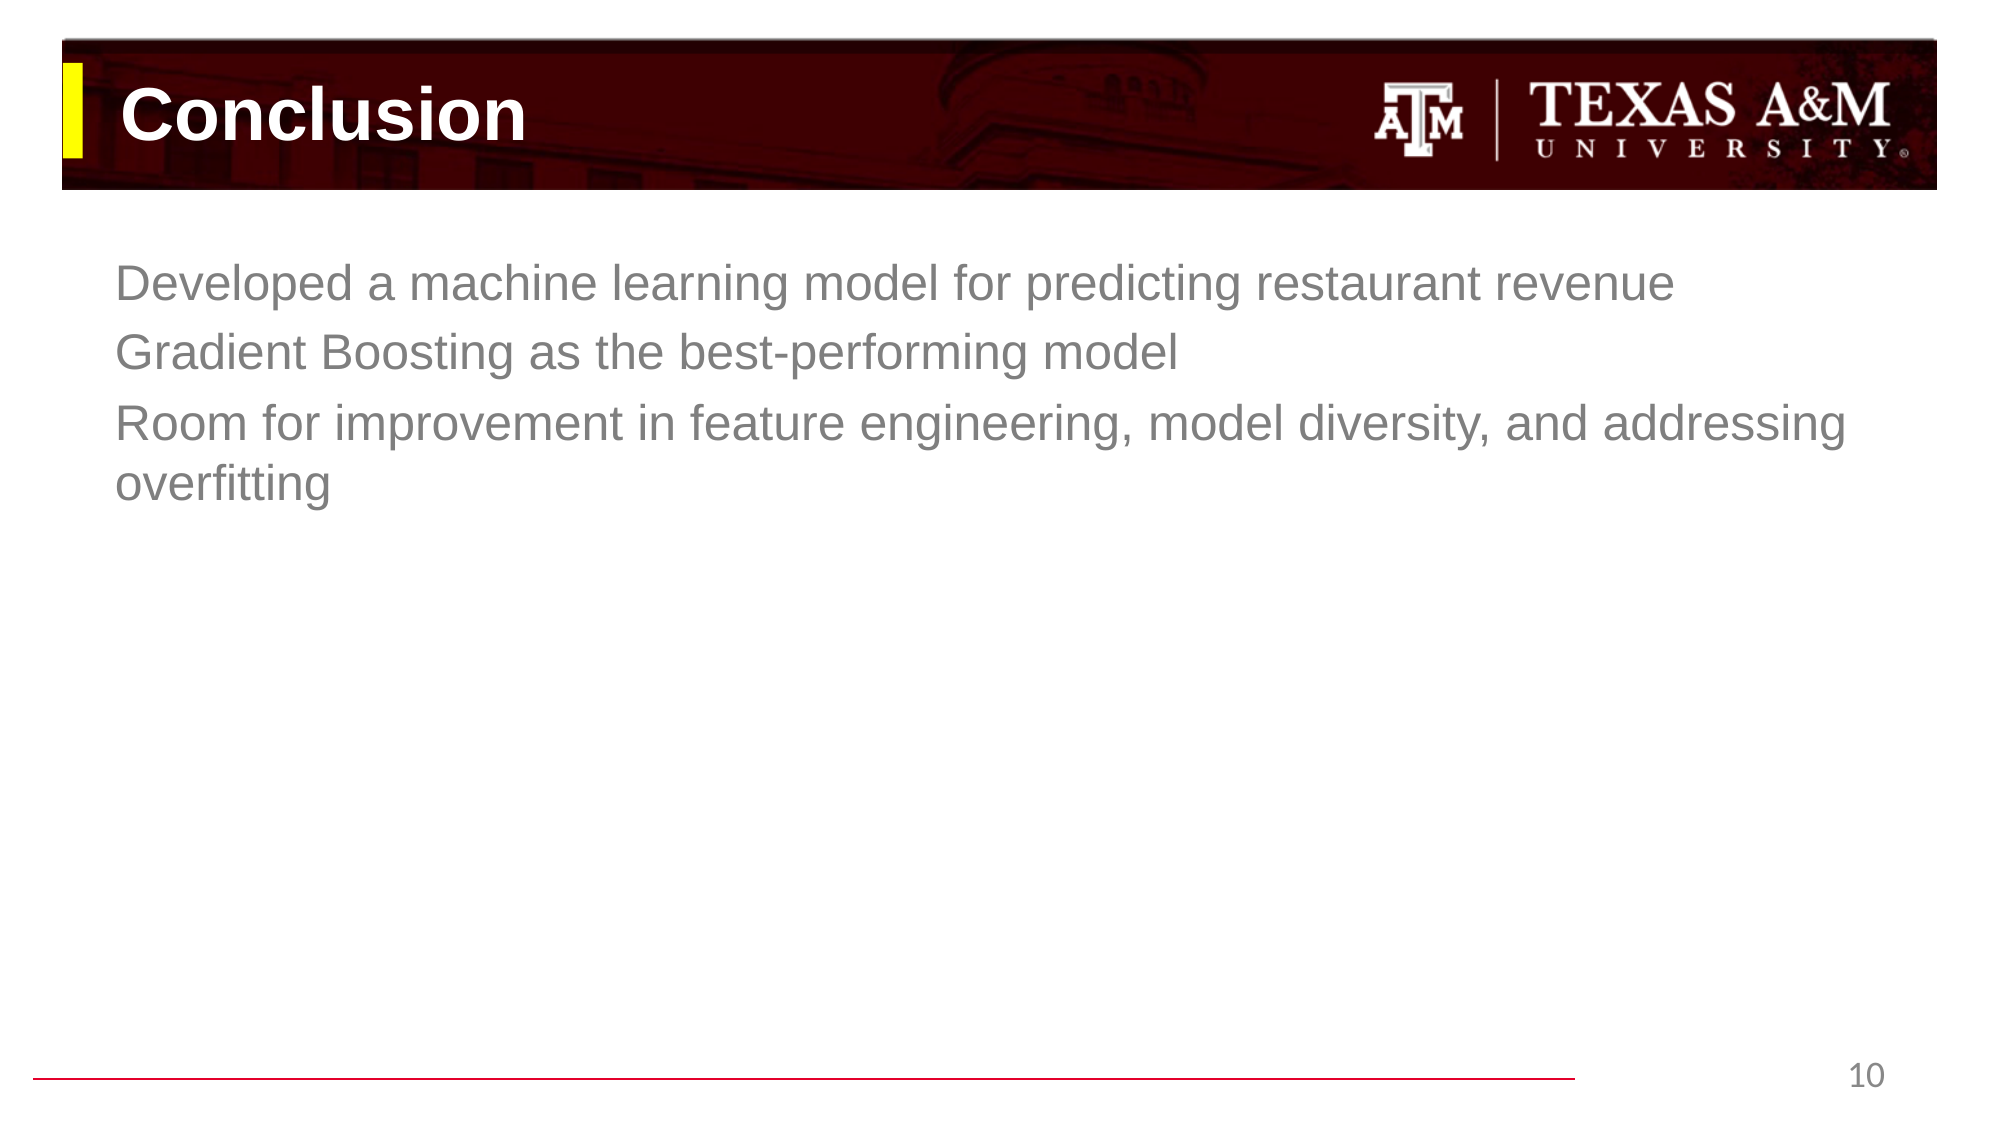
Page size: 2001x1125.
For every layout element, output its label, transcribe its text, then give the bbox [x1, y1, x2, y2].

picture [1367, 37, 1937, 190]
slide_number 10 [1433, 1042, 1900, 1103]
picture [62, 37, 105, 190]
title Conclusion [105, 16, 1367, 205]
list Developed a machine learning model for predicting restaurant revenue Gradient Boosting as the best-performing model Room for improvement in feature engineering, model diversity, and addressing overfitting [99, 242, 1900, 1005]
